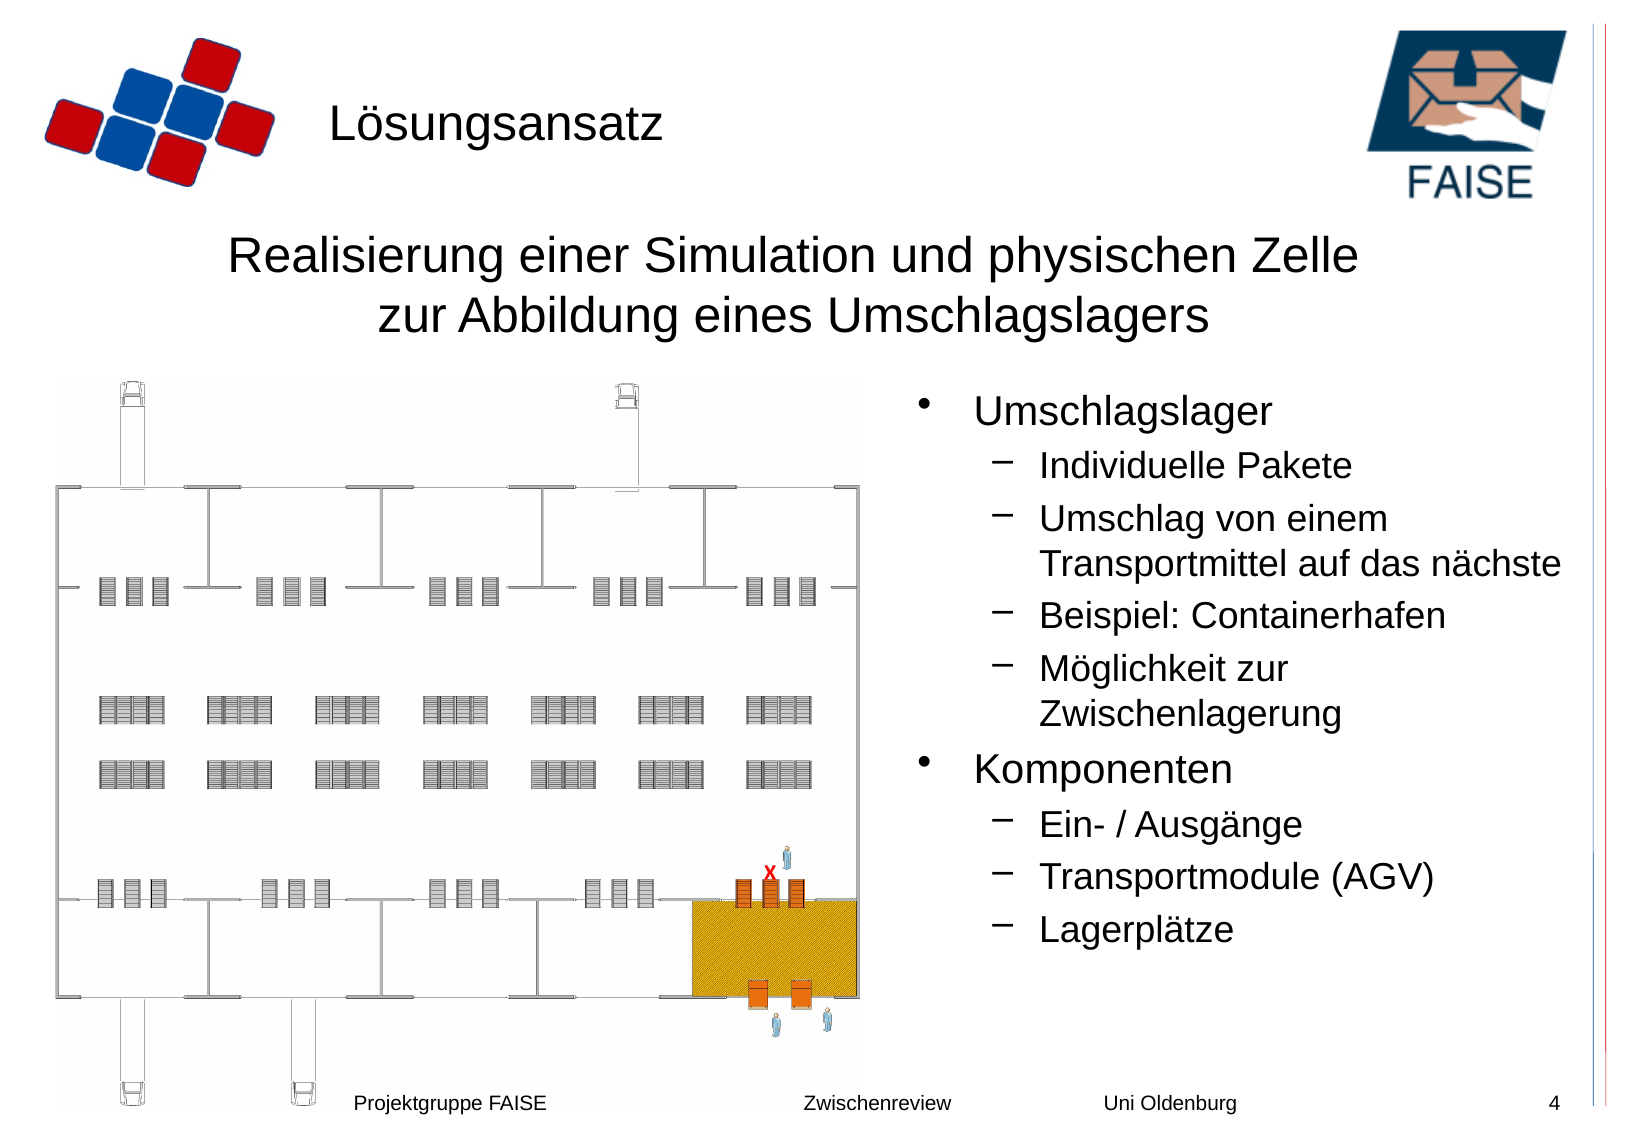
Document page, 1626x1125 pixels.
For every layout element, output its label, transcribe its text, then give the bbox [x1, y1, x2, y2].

footer Projektgruppe FAISE Zwischenreview Uni Oldenburg [338, 1082, 1287, 1125]
picture [44, 38, 288, 187]
list Umschlagslager Individuelle Pakete Umschlag von einem Transportmittel auf das nächste Beispiel: Containerhafen Möglichkeit zur Zwischenlagerung Komponenten Ein- / Ausgänge Transportmodule (AGV) Lagerplätze [901, 375, 1599, 1125]
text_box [55, 380, 860, 1106]
title Lösungsansatz [313, 44, 1544, 197]
text_box Realisierung einer Simulation und physischen Zelle zur Abbildung eines Umschlagslagers [0, 214, 1588, 350]
slide_number 4 [1287, 1082, 1576, 1119]
picture [1364, 23, 1575, 210]
